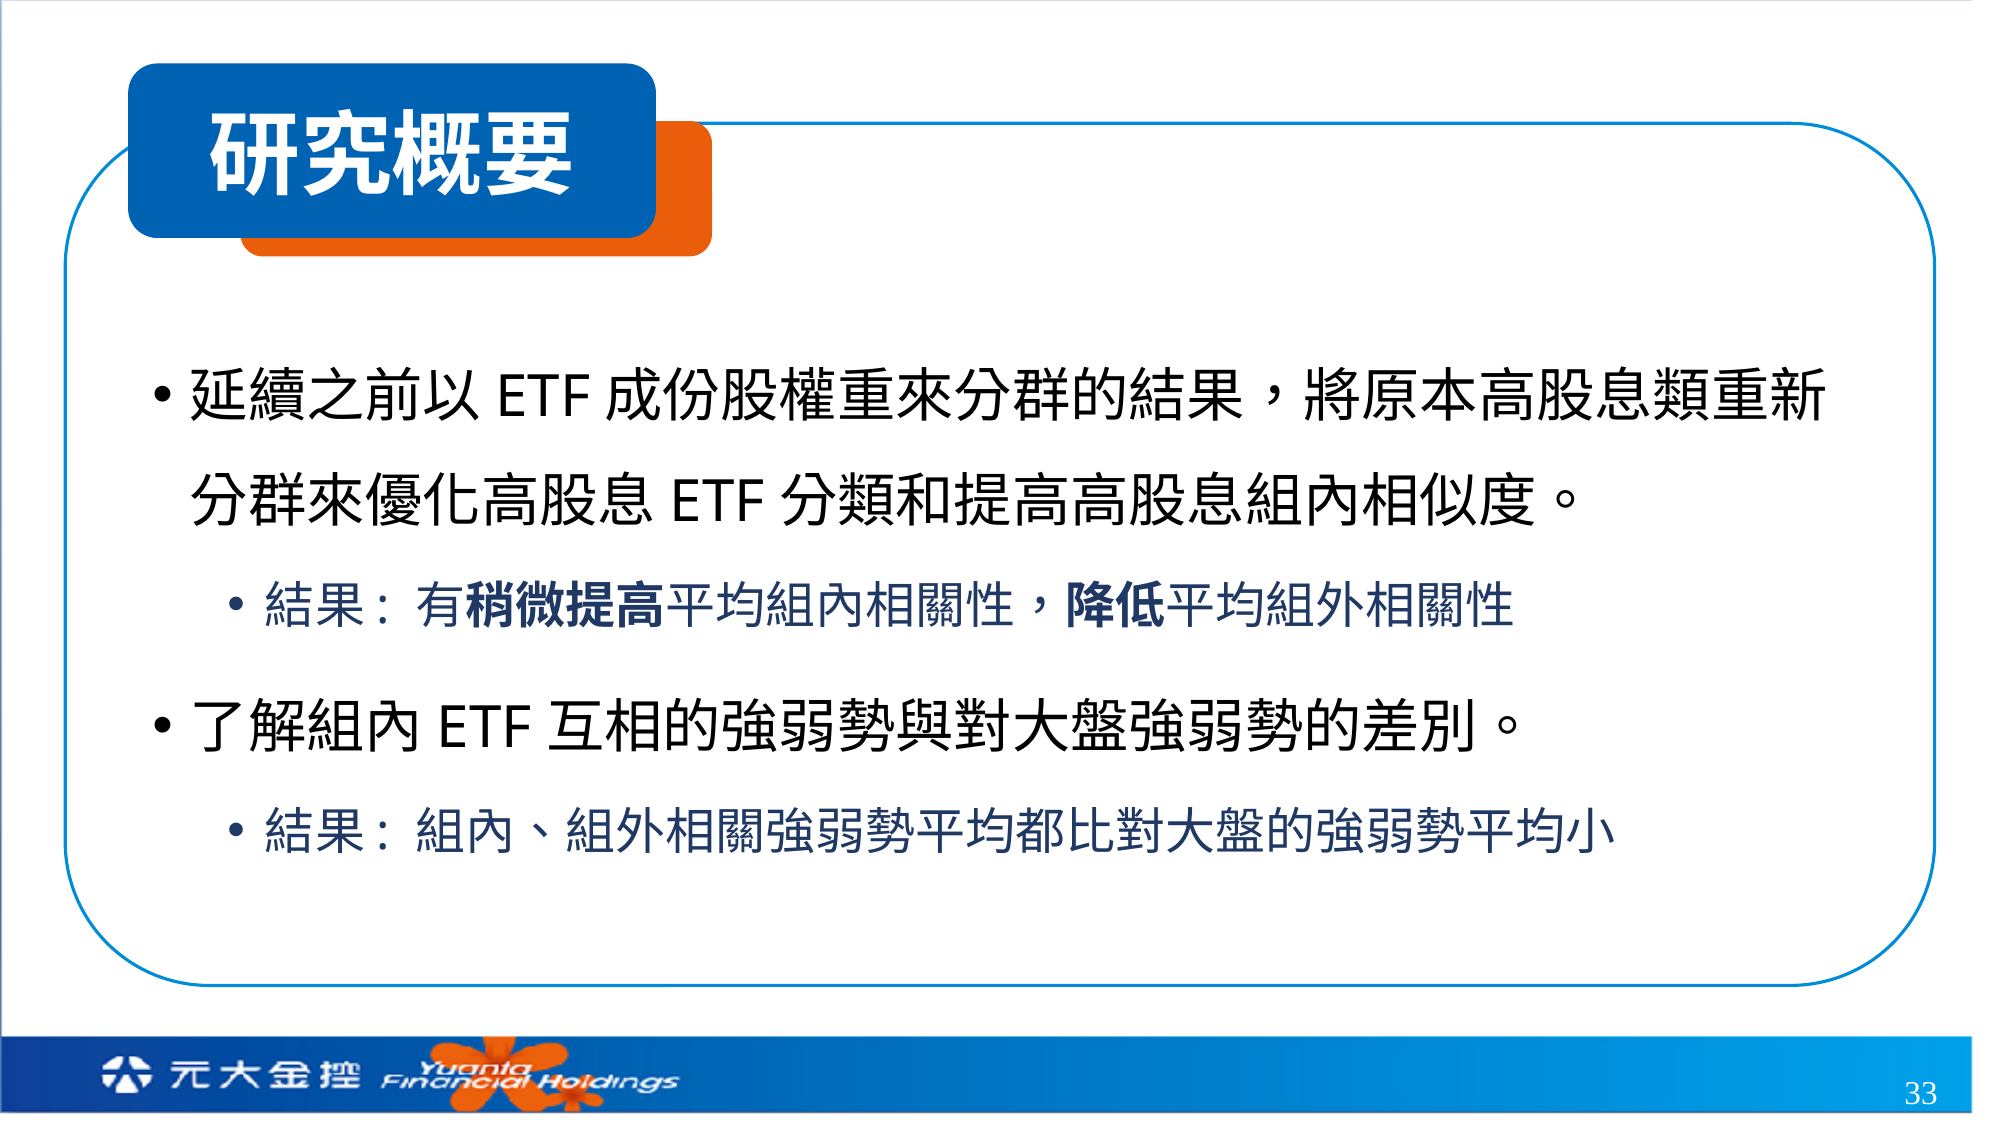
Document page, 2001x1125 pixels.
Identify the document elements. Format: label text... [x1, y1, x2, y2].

picture [0, 0, 2001, 1125]
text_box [65, 63, 1935, 986]
slide_number 33 [1502, 1057, 1953, 1125]
